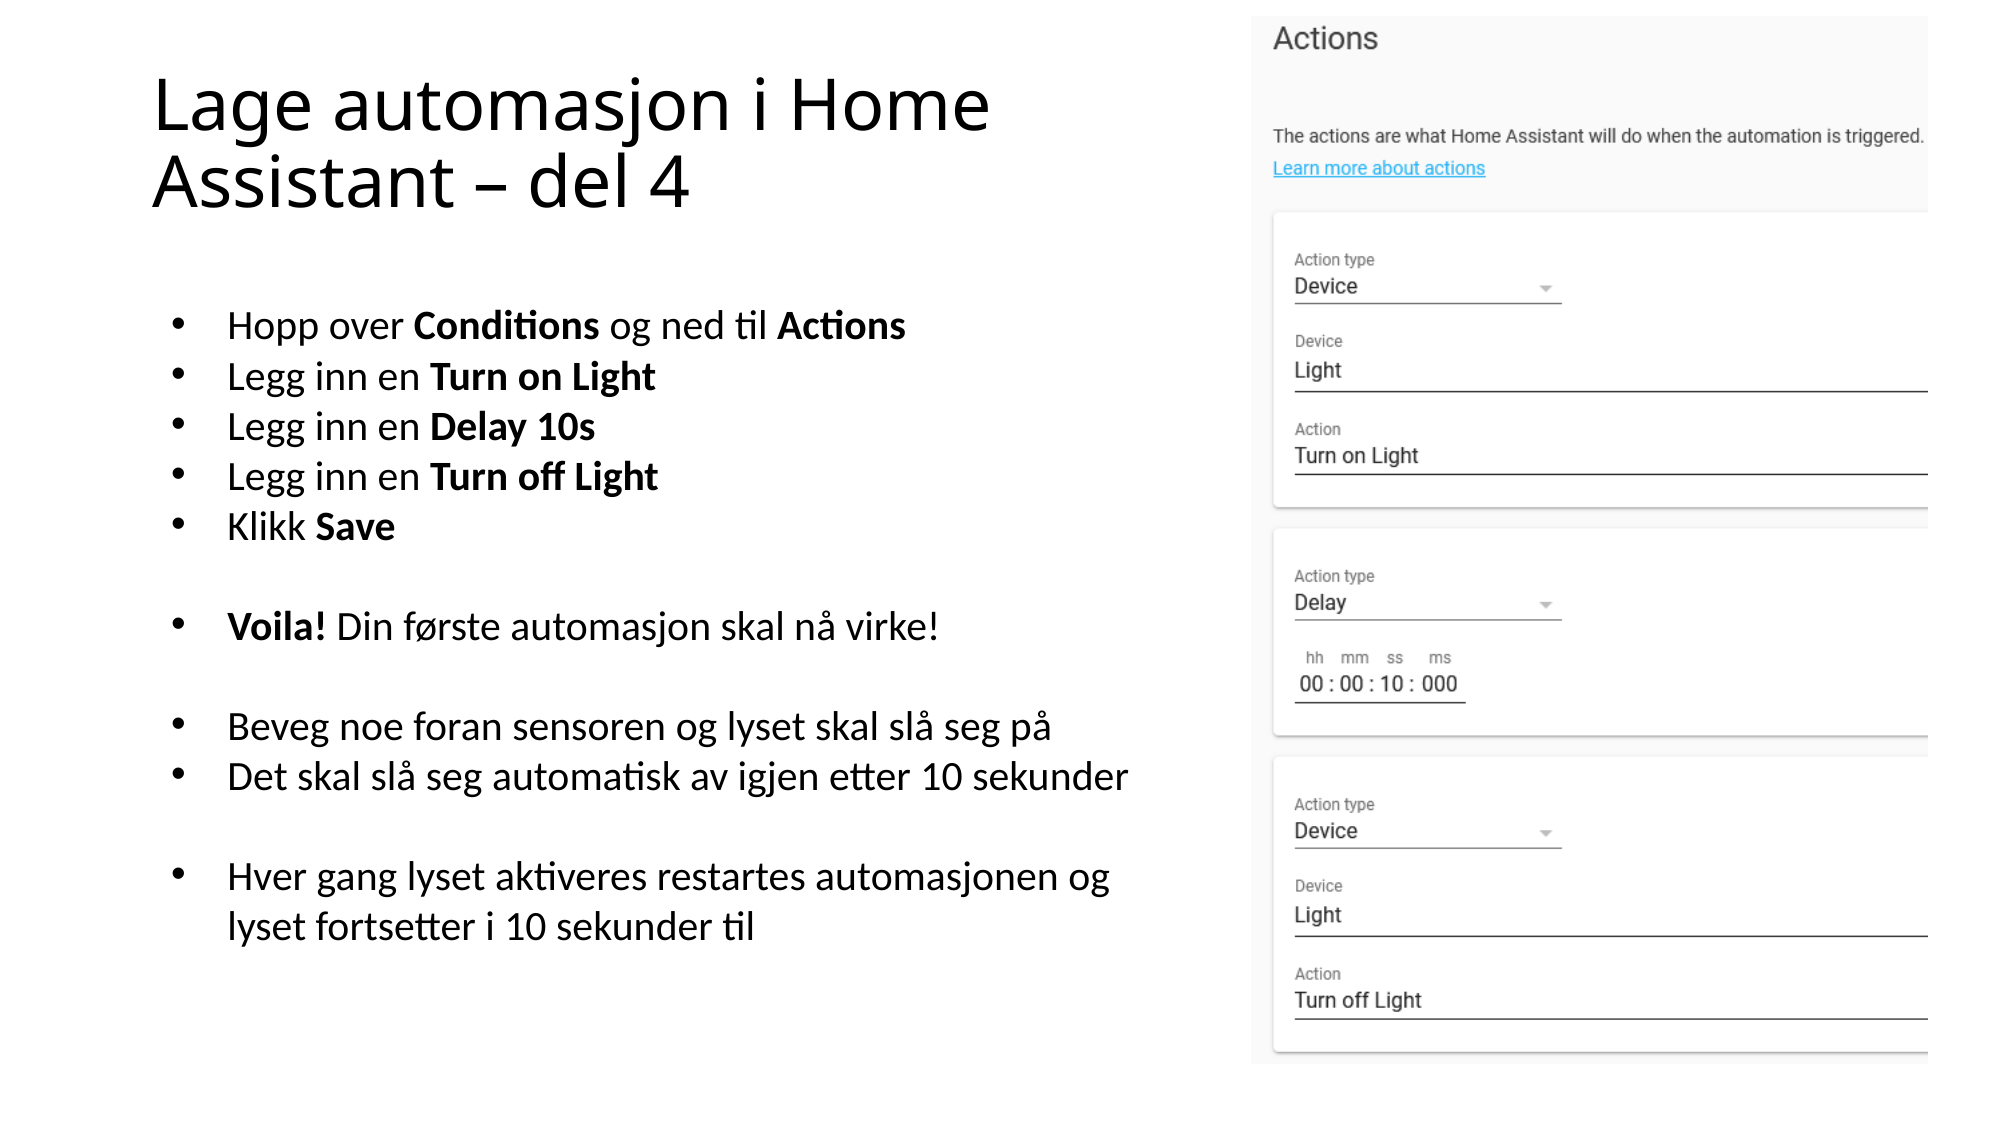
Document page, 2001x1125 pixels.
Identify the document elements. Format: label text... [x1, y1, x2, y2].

title Lage automasjon i Home Assistant – del 4 [137, 59, 1031, 232]
text_box Hopp over Conditions og ned til Actions Legg inn en Turn on Light Legg inn en Delay 10s Legg inn en Turn off Light Klikk Save Voila! Din første automasjon skal nå virke! Beveg noe foran sensoren og lyset skal slå seg på Det skal slå seg automatisk av igjen etter 10 sekunder Hver gang lyset aktiveres restartes automasjonen og lyset fortsetter i 10 sekunder til [156, 291, 1148, 956]
picture [1250, 16, 1928, 1064]
list [137, 291, 1212, 999]
